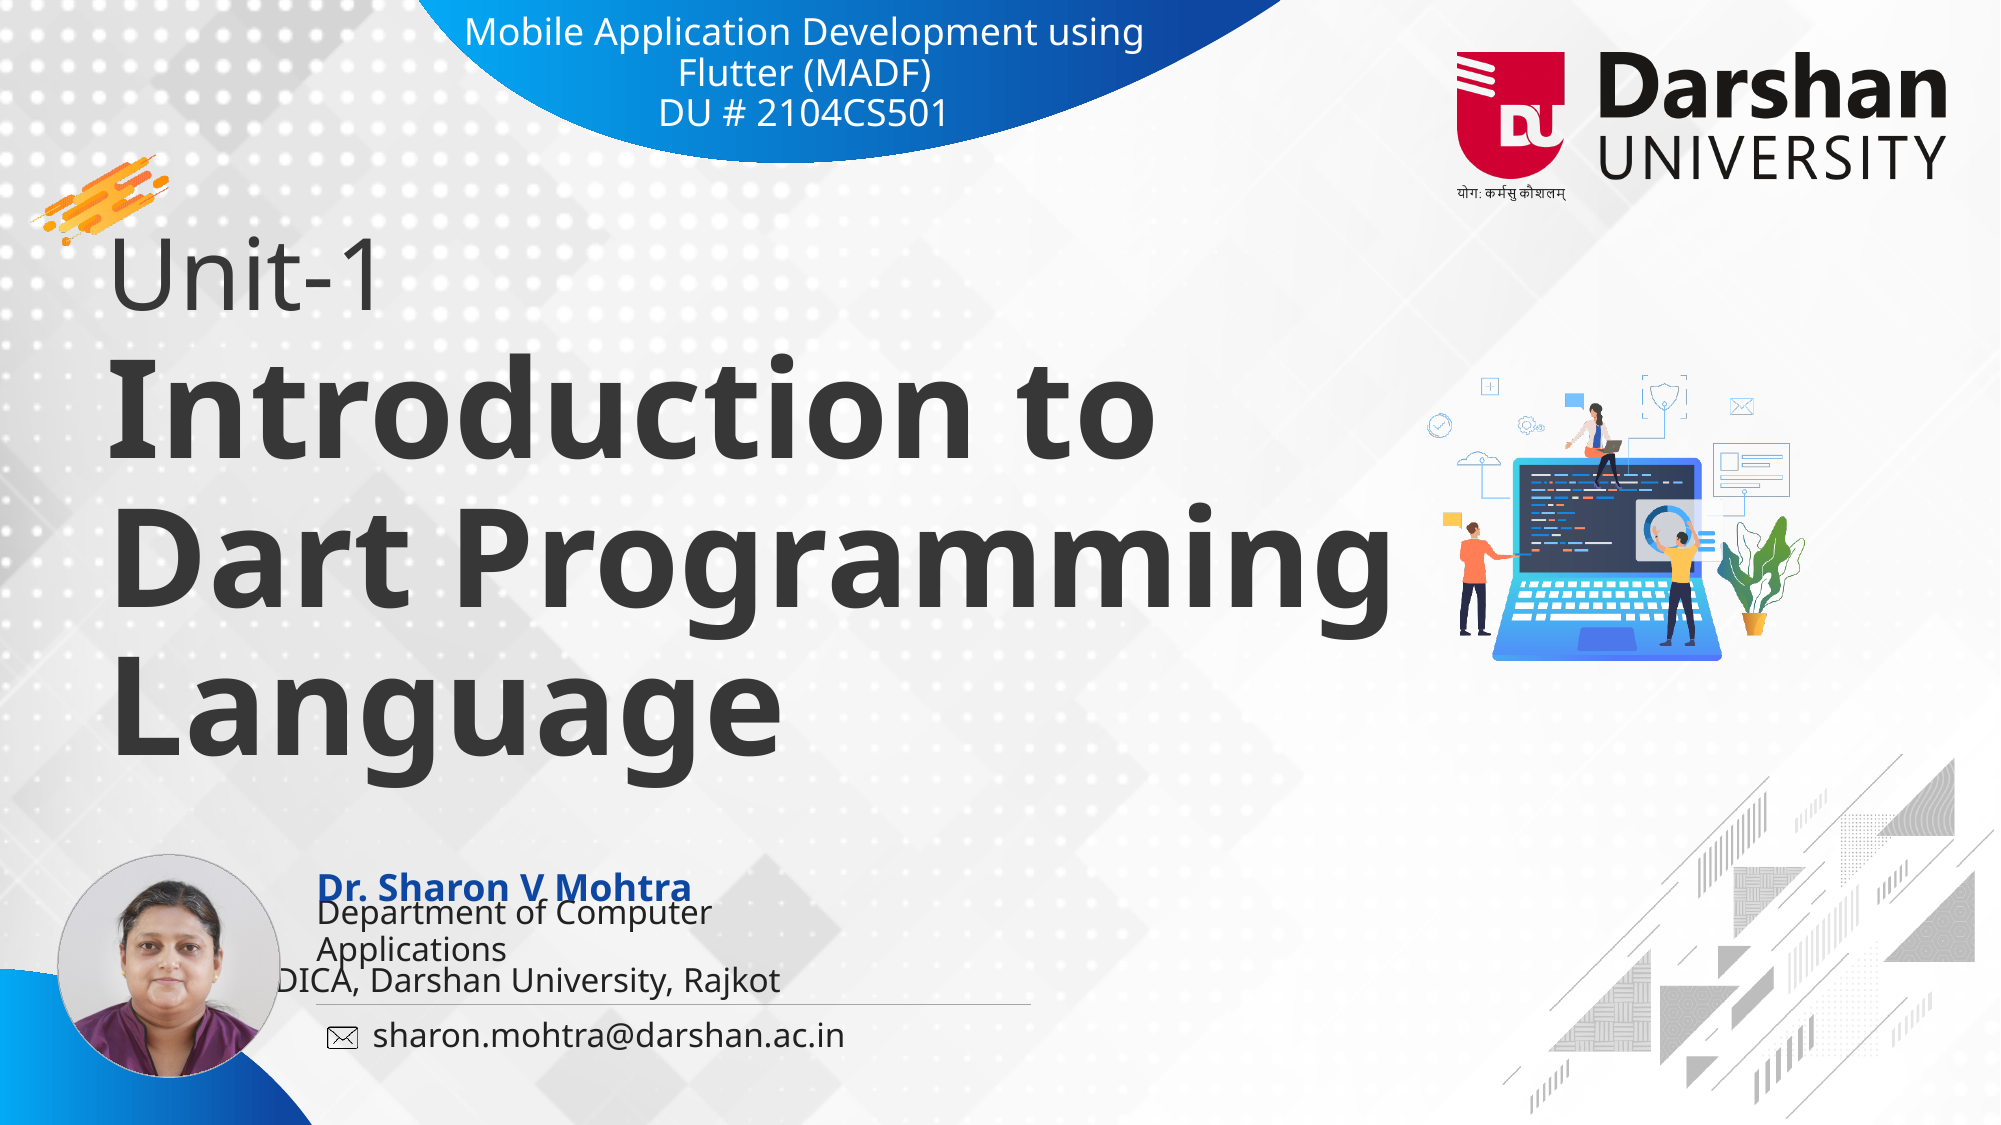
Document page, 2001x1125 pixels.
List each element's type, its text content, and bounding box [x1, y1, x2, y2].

title Unit-1 Introduction to Dart Programming Language [91, 184, 1416, 653]
picture [1457, 52, 1946, 201]
picture [327, 1022, 357, 1053]
list sharon.mohtra@darshan.ac.in [357, 1013, 971, 1061]
list Dr. Sharon V Mohtra [301, 865, 1217, 913]
picture [10, 137, 189, 265]
picture [57, 854, 280, 1077]
list Mobile Application Development using Flutter (MADF) DU # 2104CS501 [423, 3, 1186, 145]
list Department of Computer Applications [301, 913, 915, 956]
picture [1384, 343, 1847, 692]
